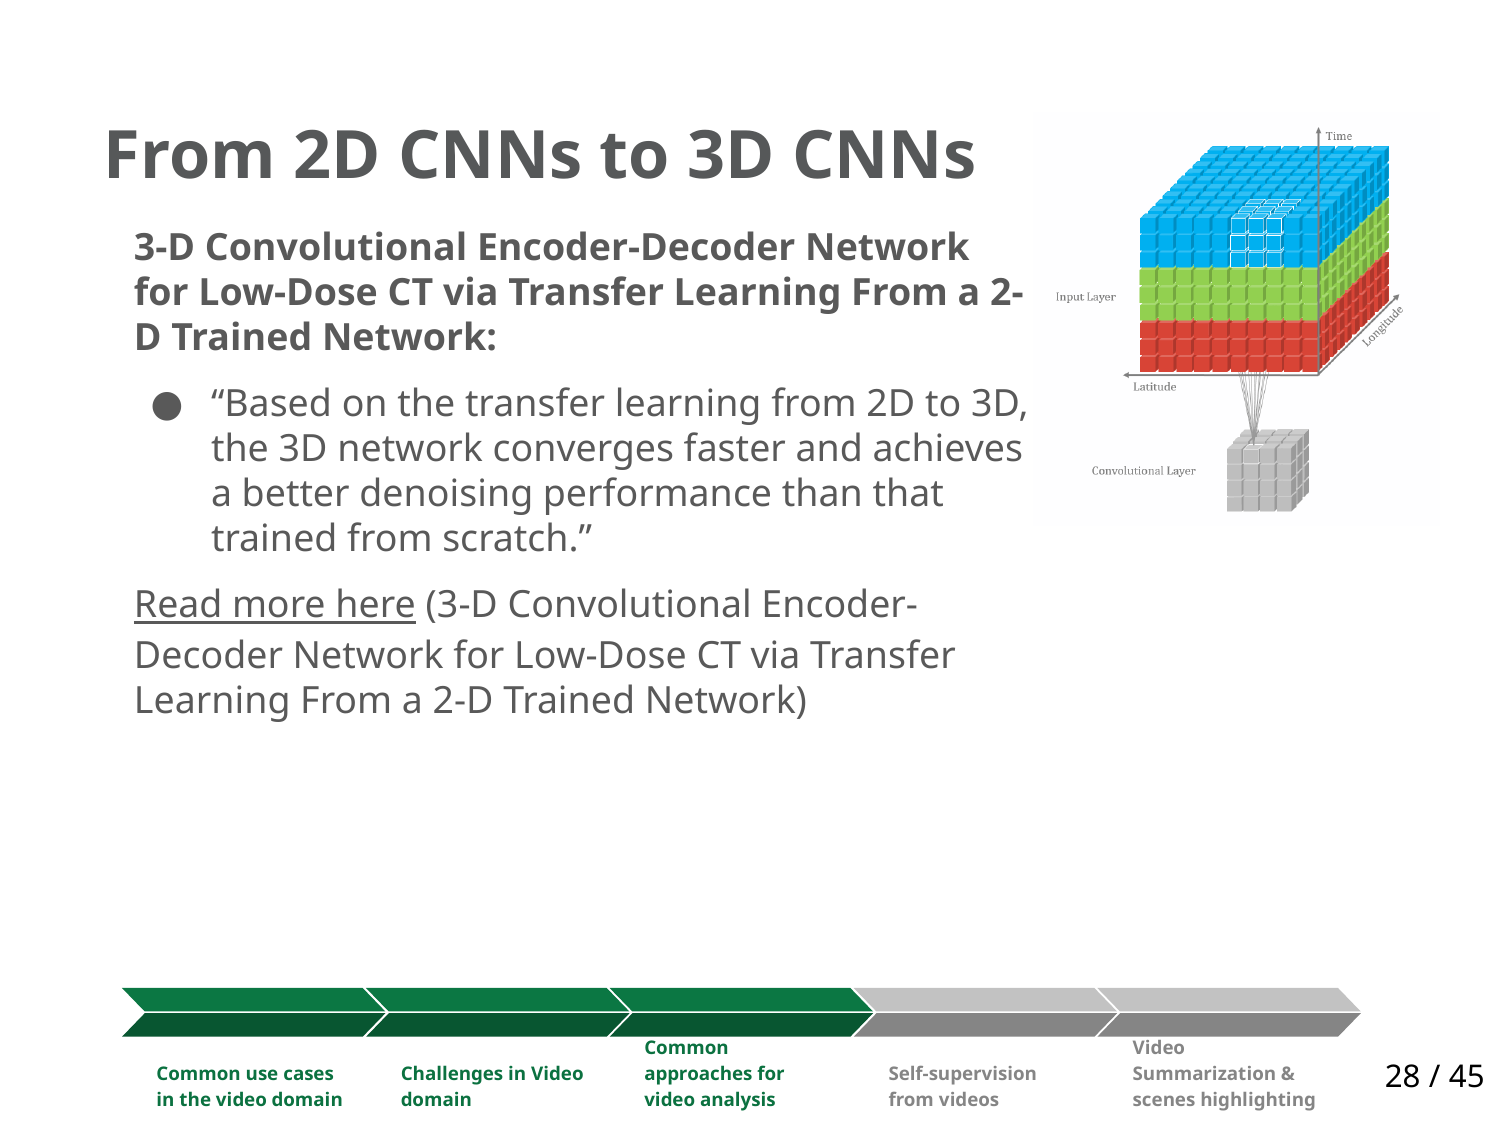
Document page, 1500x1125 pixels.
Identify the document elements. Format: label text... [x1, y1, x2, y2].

picture [1032, 112, 1440, 526]
text_box 28 / 45 [1366, 1041, 1500, 1125]
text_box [853, 987, 1118, 1125]
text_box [121, 987, 364, 1125]
text_box 3-D Convolutional Encoder-Decoder Network for Low-Dose CT via Transfer Learning From a 2-D Trained Network: “Based on the transfer learning from 2D to 3D, the 3D network converges faster and achieves a better denoising performance than that trained from scratch.” Read more here (3-D Convolutional Encoder-Decoder Network for Low-Dose CT via Transfer Learning From a 2-D Trained Network) [58, 199, 1034, 771]
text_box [609, 987, 874, 1037]
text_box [1118, 987, 1362, 1125]
title From 2D CNNs to 3D CNNs [89, 42, 1394, 199]
text_box Common approaches for video analysis [634, 1051, 847, 1125]
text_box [365, 987, 630, 1125]
